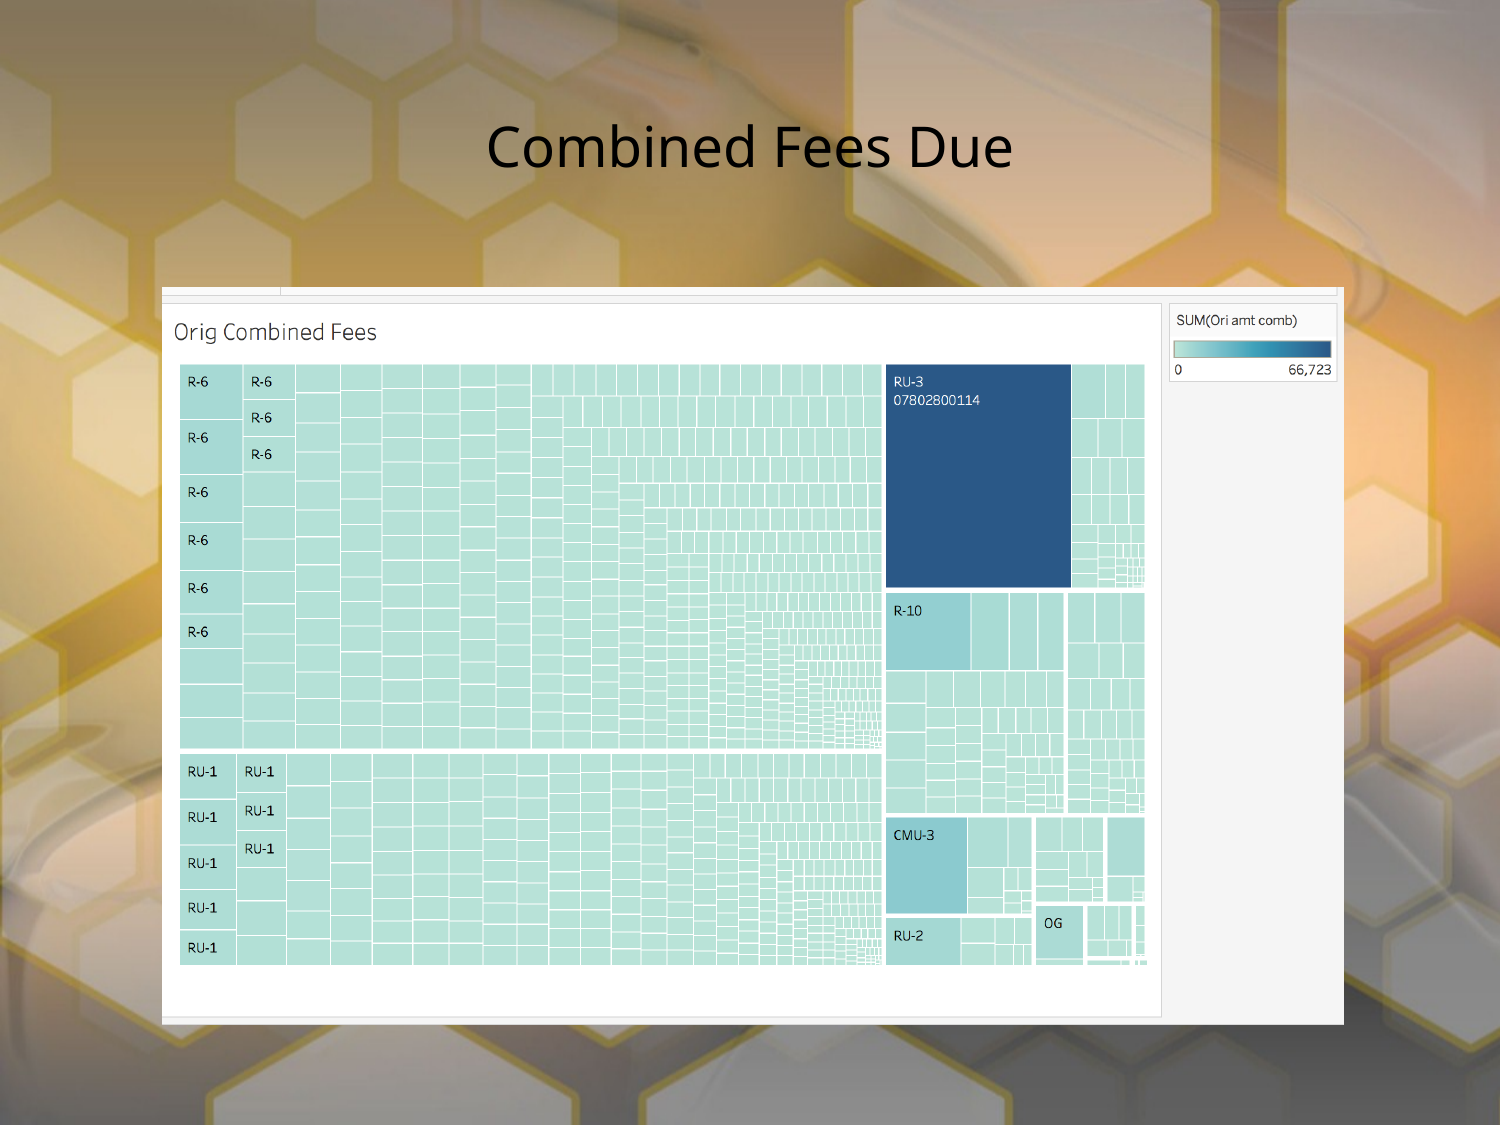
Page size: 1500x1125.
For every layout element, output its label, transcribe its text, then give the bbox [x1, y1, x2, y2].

picture [0, 0, 1500, 1125]
title Combined Fees Due [159, 62, 1341, 188]
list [162, 287, 1345, 1026]
